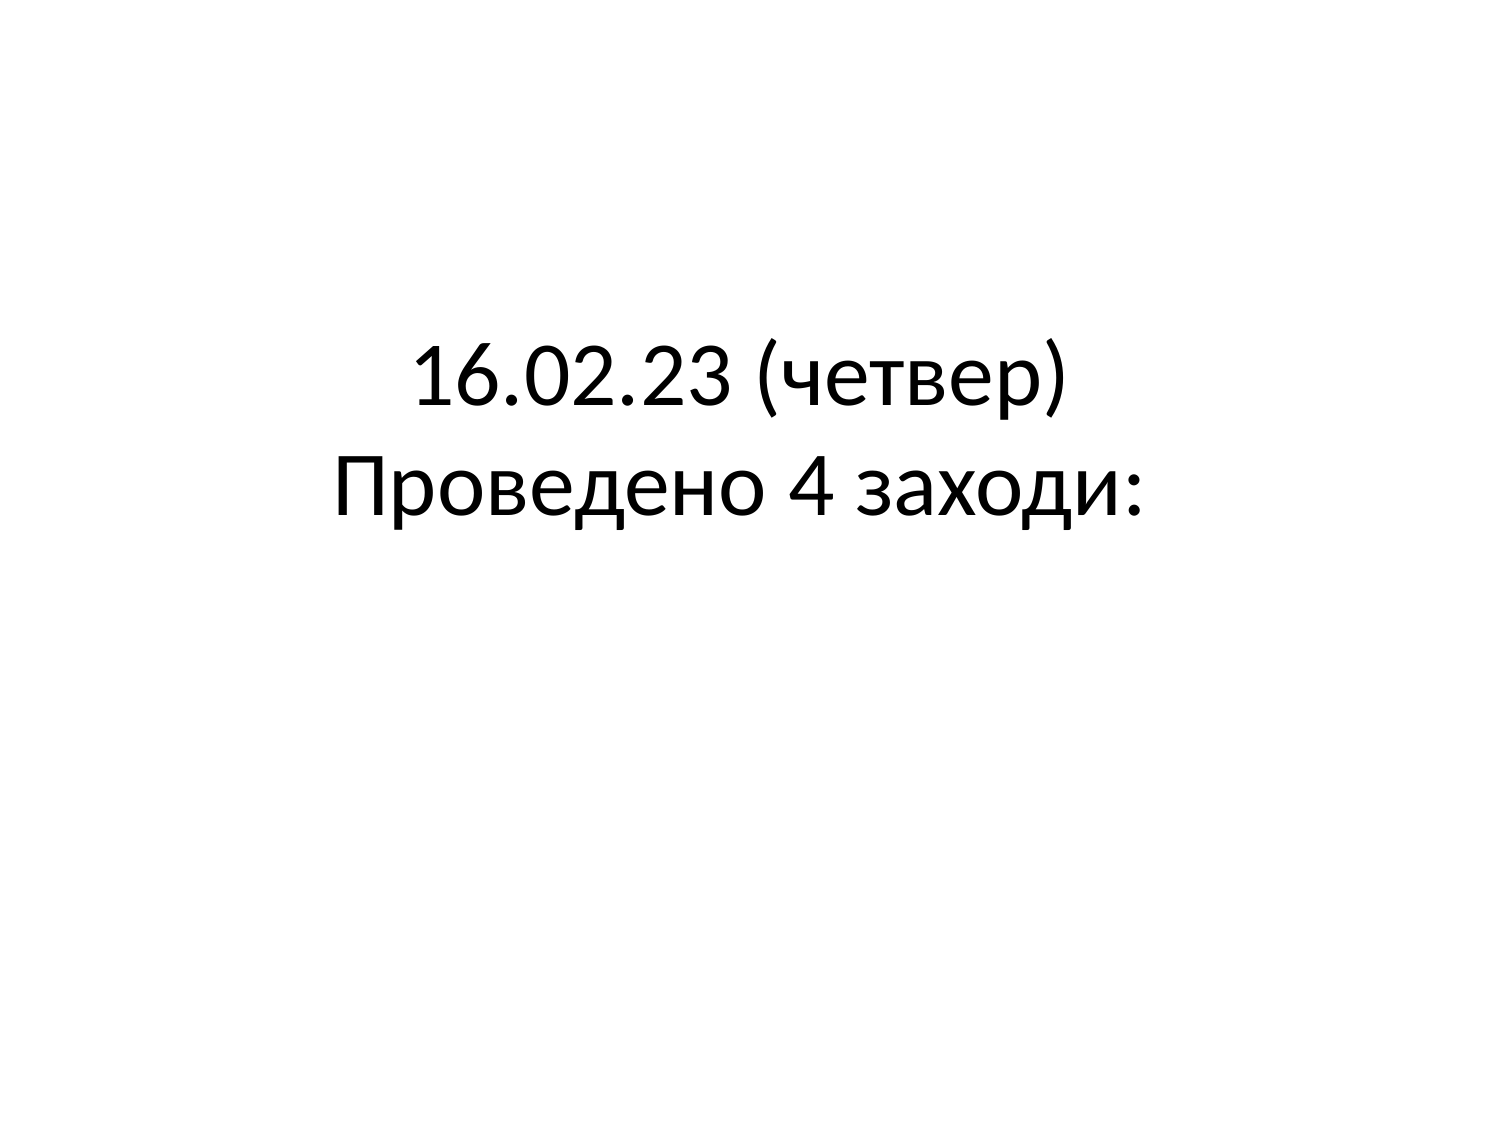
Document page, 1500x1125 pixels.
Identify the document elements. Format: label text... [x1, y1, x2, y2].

title 16.02.23 (четвер) Проведено 4 заходи: [64, 337, 1416, 620]
